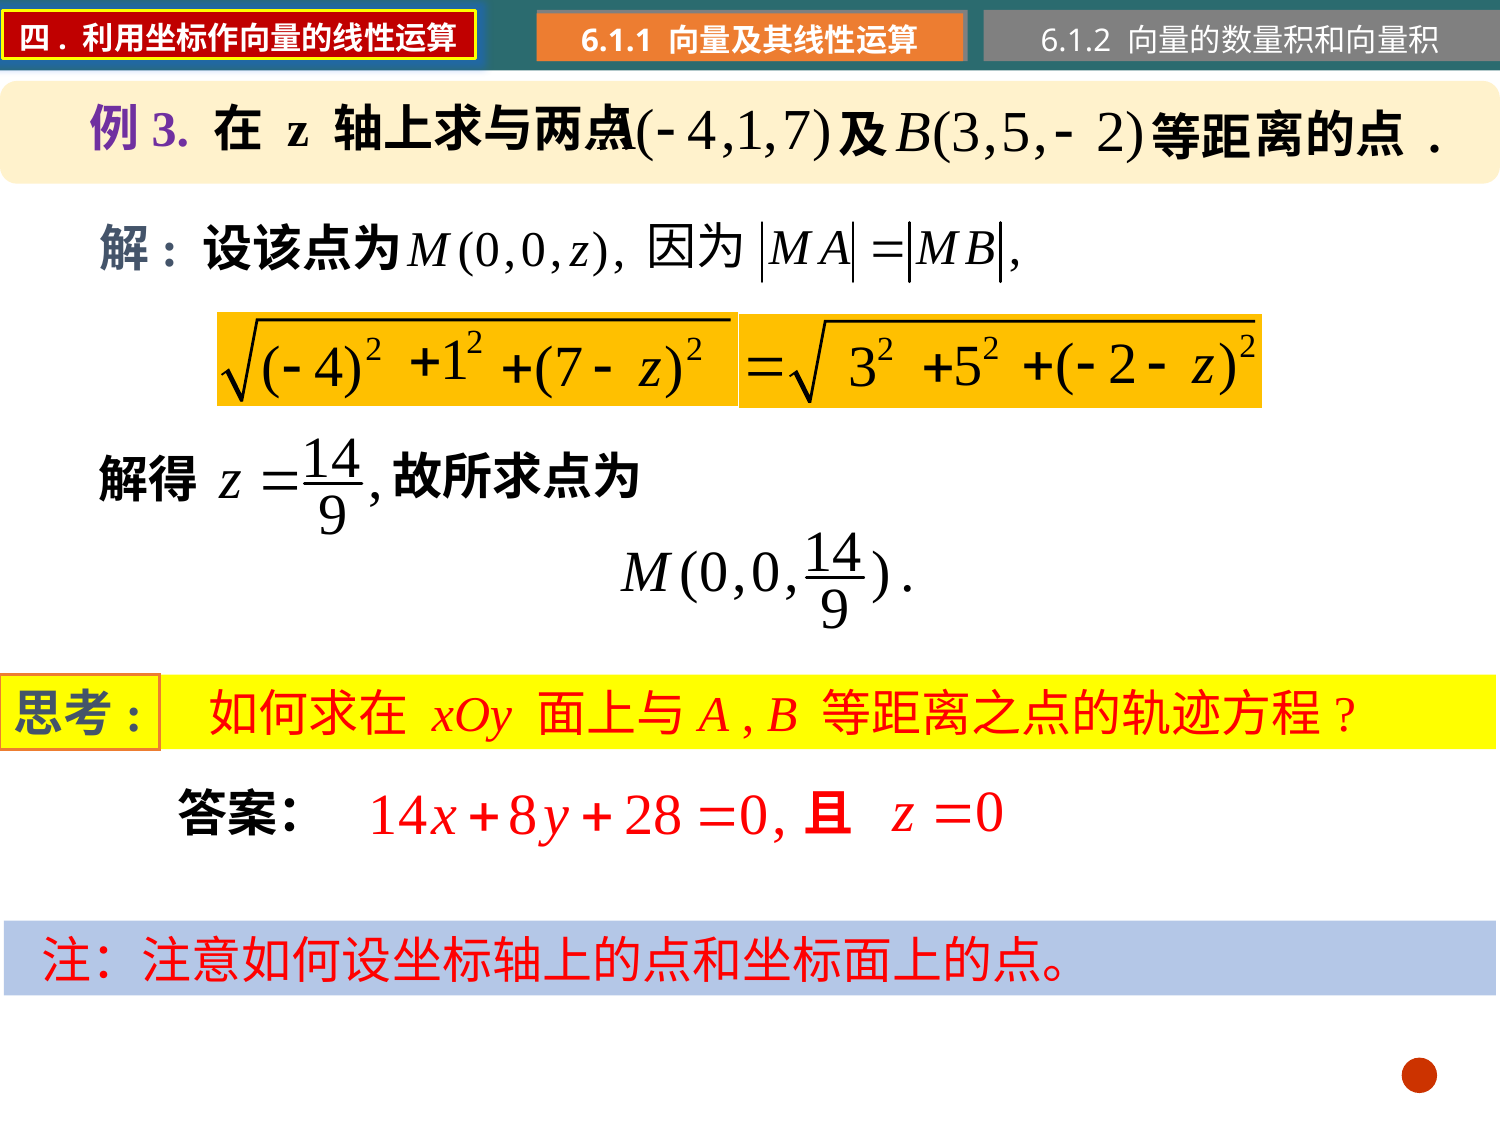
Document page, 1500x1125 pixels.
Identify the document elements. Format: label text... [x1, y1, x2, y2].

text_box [616, 521, 915, 634]
text_box 答案： [162, 774, 342, 850]
text_box 解: 设该点为 [84, 209, 487, 284]
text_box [1018, 327, 1267, 403]
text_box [213, 427, 387, 540]
text_box 6.1.1 向量及其线性运算 [536, 13, 964, 62]
text_box 等距 [1137, 97, 1240, 173]
text_box 6.1.2 向量的数量积和向量积 [984, 13, 1496, 62]
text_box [372, 788, 791, 854]
text_box 思考: [0, 674, 160, 750]
text_box 离的点 . [1240, 94, 1454, 230]
text_box [484, 0, 1500, 71]
text_box 故所求点为 [387, 436, 766, 512]
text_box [846, 330, 906, 406]
text_box 且 [788, 774, 889, 850]
text_box 解得 [83, 440, 213, 516]
text_box 如何求在 xOy 面上与A , B 等距离之点的轨迹方程? [160, 674, 1496, 750]
text_box 及 [824, 94, 925, 170]
text_box 四. 利用坐标作向量的线性运算 [2, 10, 476, 59]
text_box [0, 80, 1500, 184]
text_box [405, 323, 493, 399]
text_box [592, 104, 839, 169]
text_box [739, 313, 1263, 408]
text_box [1401, 1057, 1438, 1094]
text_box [259, 330, 393, 406]
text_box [403, 227, 631, 284]
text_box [216, 312, 738, 407]
text_box [983, 9, 1500, 62]
text_box 例3. 在 z 轴上求与两点 [74, 88, 699, 162]
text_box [497, 330, 714, 406]
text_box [886, 785, 1010, 850]
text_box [648, 216, 1026, 288]
slide_number [1340, 1037, 1481, 1113]
text_box 注：注意如何设坐标轴上的点和坐标面上的点。 [3, 920, 1496, 996]
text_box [890, 105, 1151, 170]
text_box [536, 9, 969, 62]
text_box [917, 329, 1010, 405]
